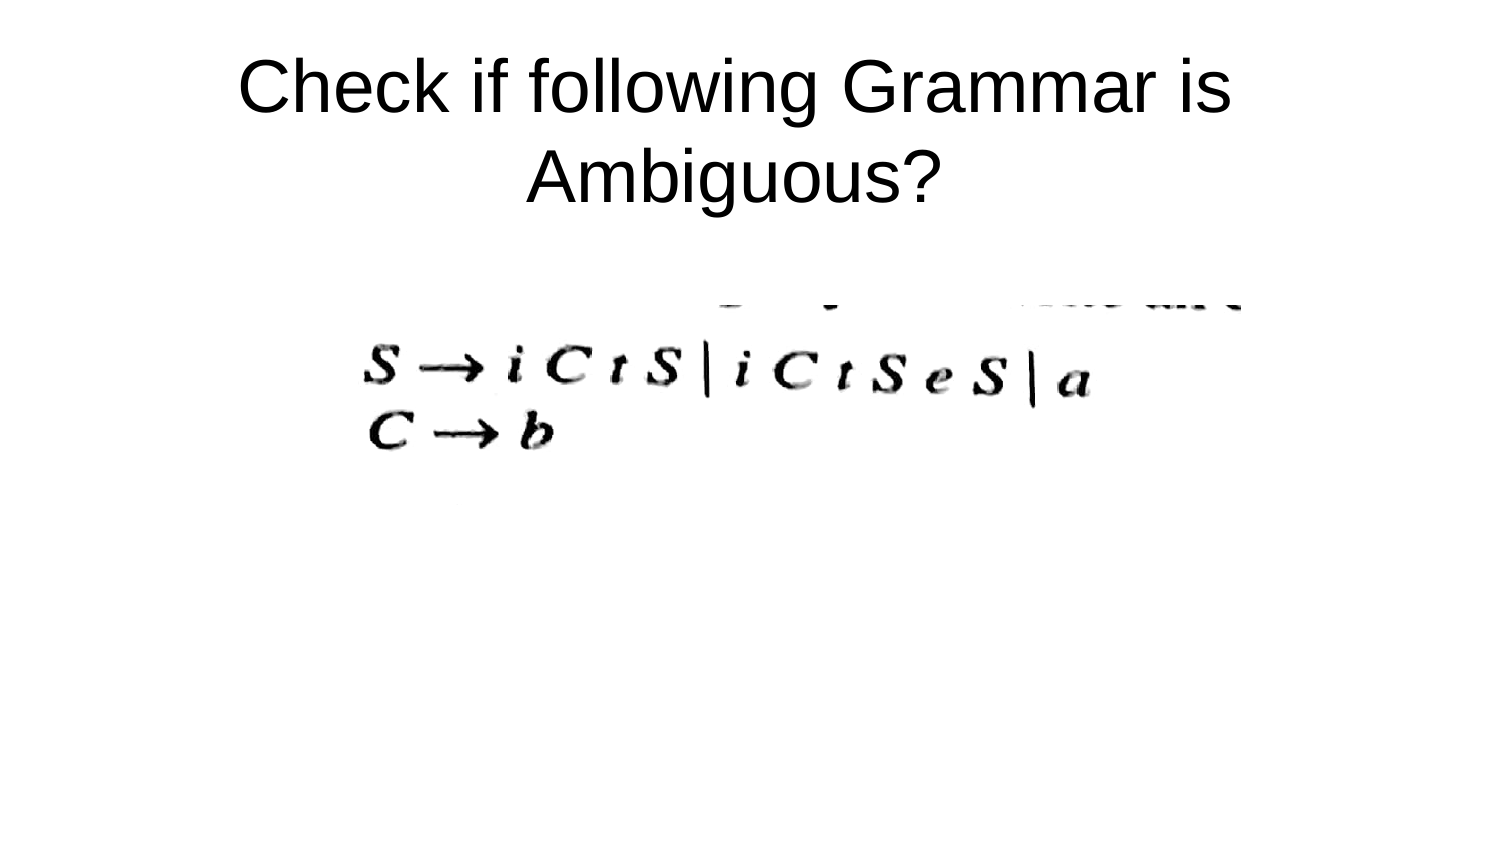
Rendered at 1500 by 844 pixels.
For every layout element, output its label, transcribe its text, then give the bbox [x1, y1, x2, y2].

picture [326, 305, 1241, 505]
title Check if following Grammar is Ambiguous? [36, 58, 1435, 197]
